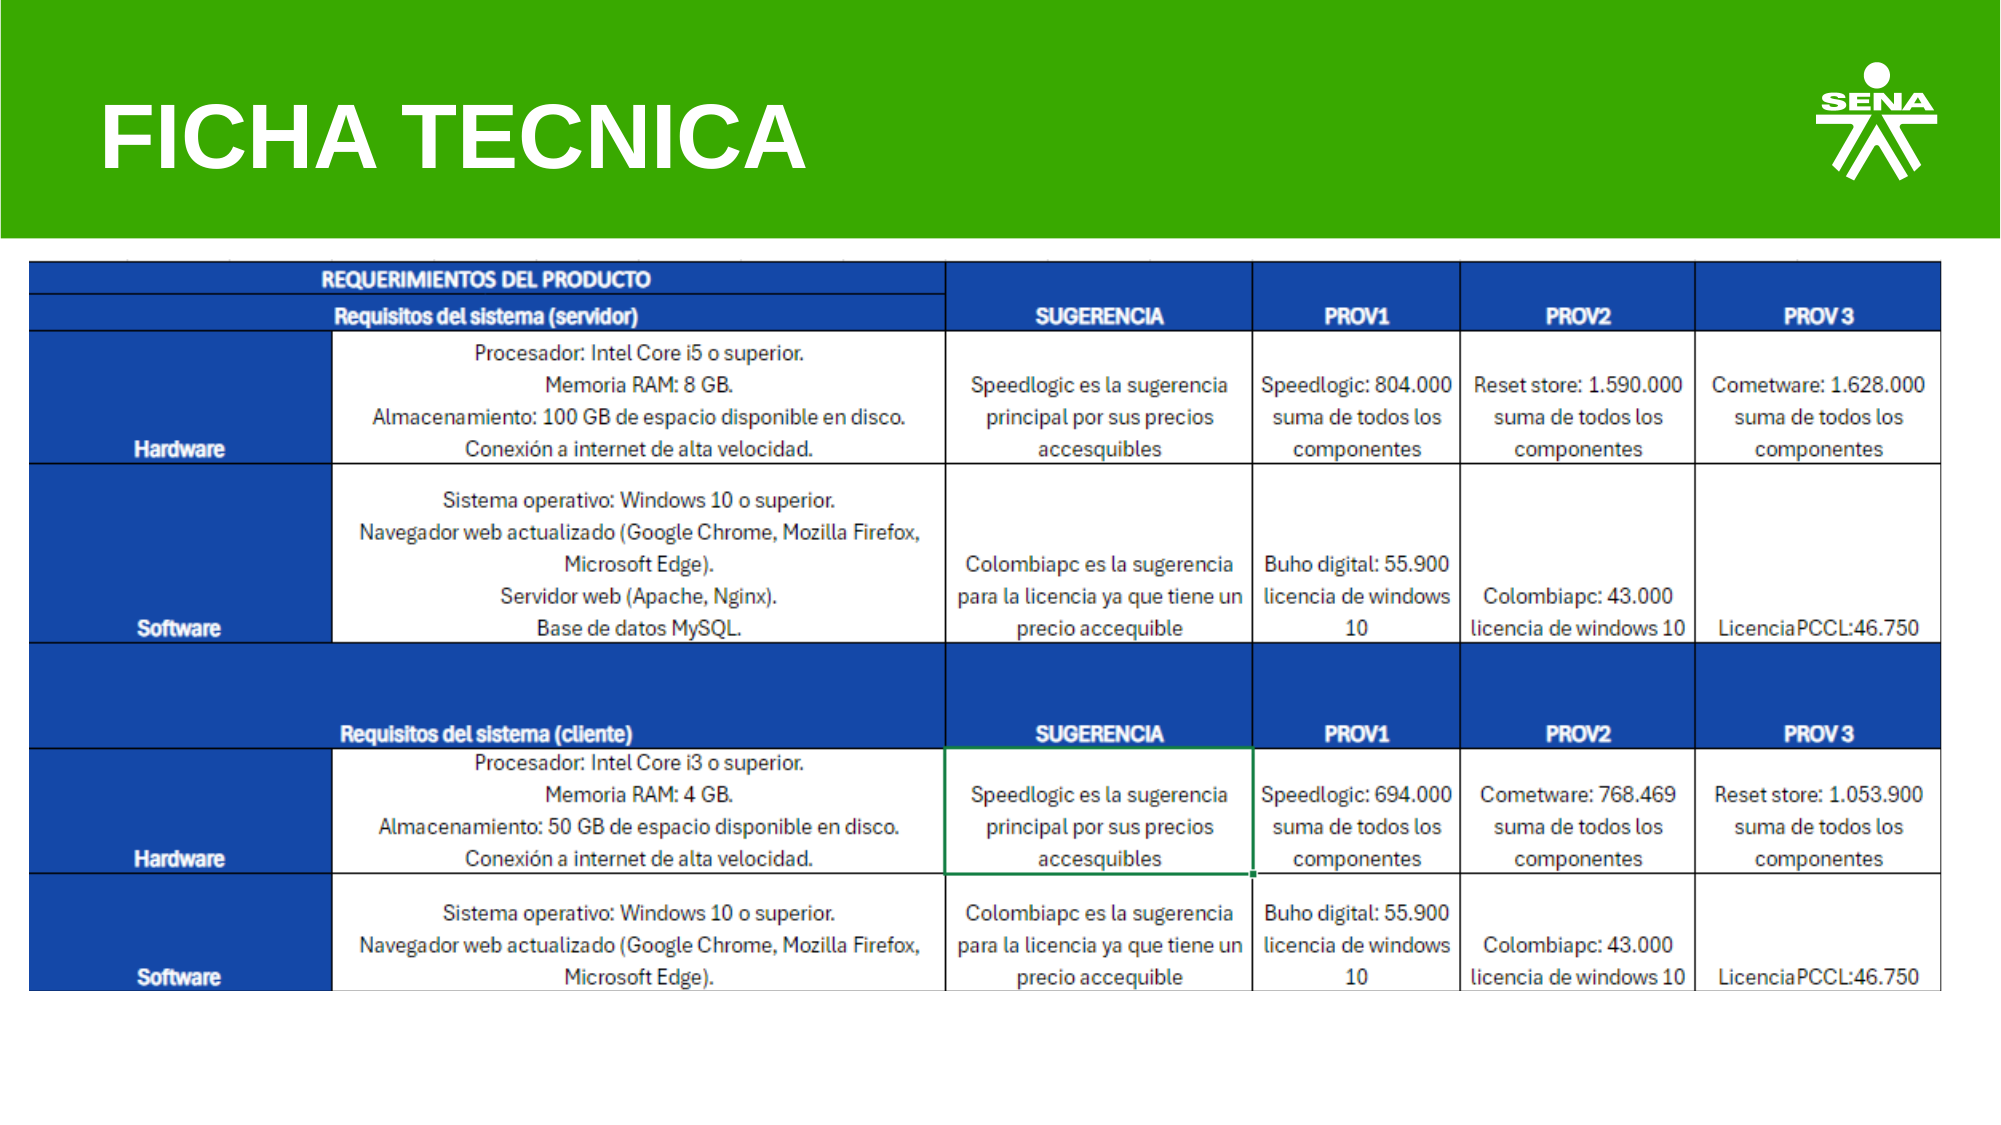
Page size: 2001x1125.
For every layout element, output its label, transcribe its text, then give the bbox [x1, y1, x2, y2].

title FICHA TECNICA [99, 88, 1900, 189]
picture [0, 0, 2001, 1125]
